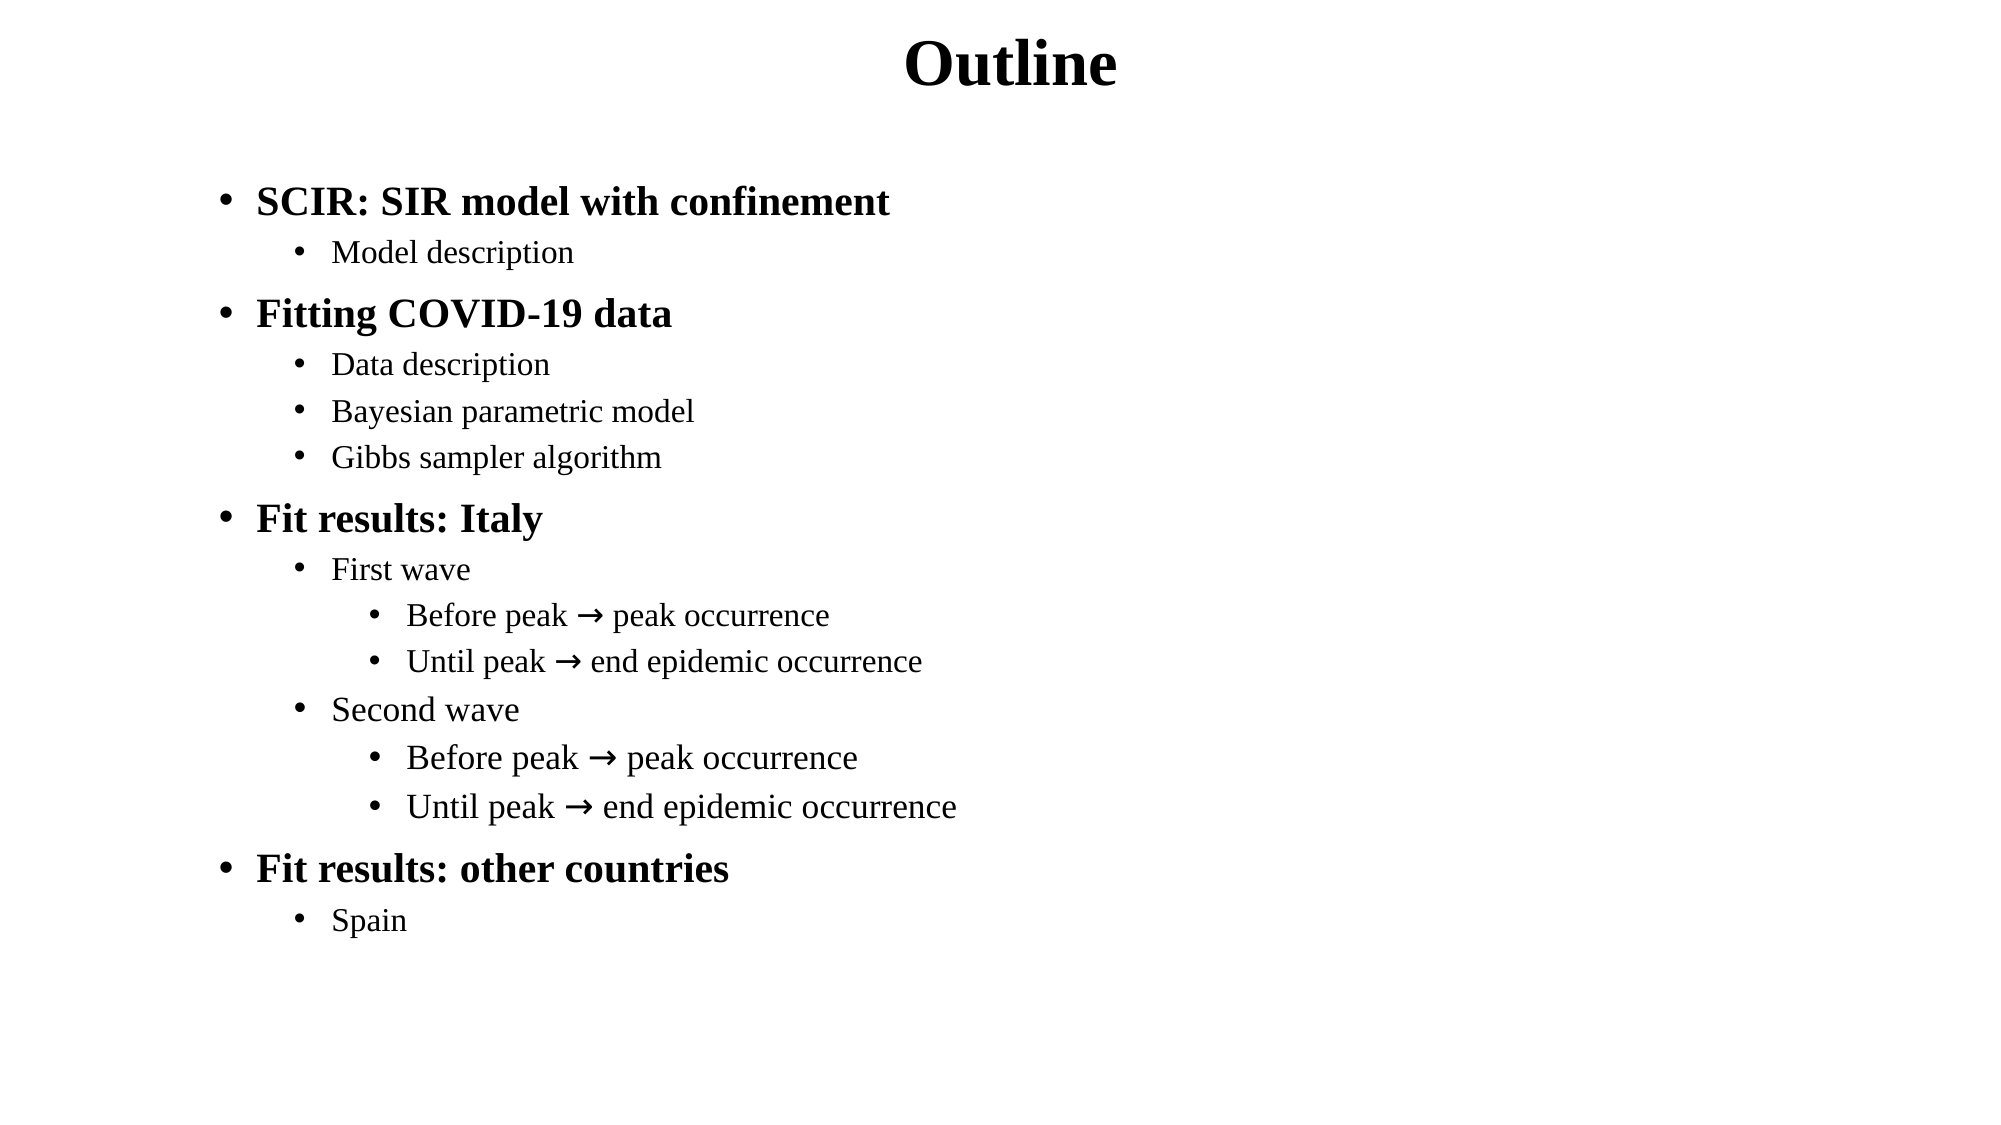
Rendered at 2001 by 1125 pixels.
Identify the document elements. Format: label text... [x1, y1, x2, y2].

title Outline [148, 0, 1874, 128]
list SCIR: SIR model with confinement Model description Fitting COVID-19 data Data description Bayesian parametric model Gibbs sampler algorithm Fit results: Italy First wave Before peak → peak occurrence Until peak → end epidemic occurrence Second wave Before peak → peak occurrence Until peak → end epidemic occurrence Fit results: other countries Spain [203, 172, 1233, 953]
